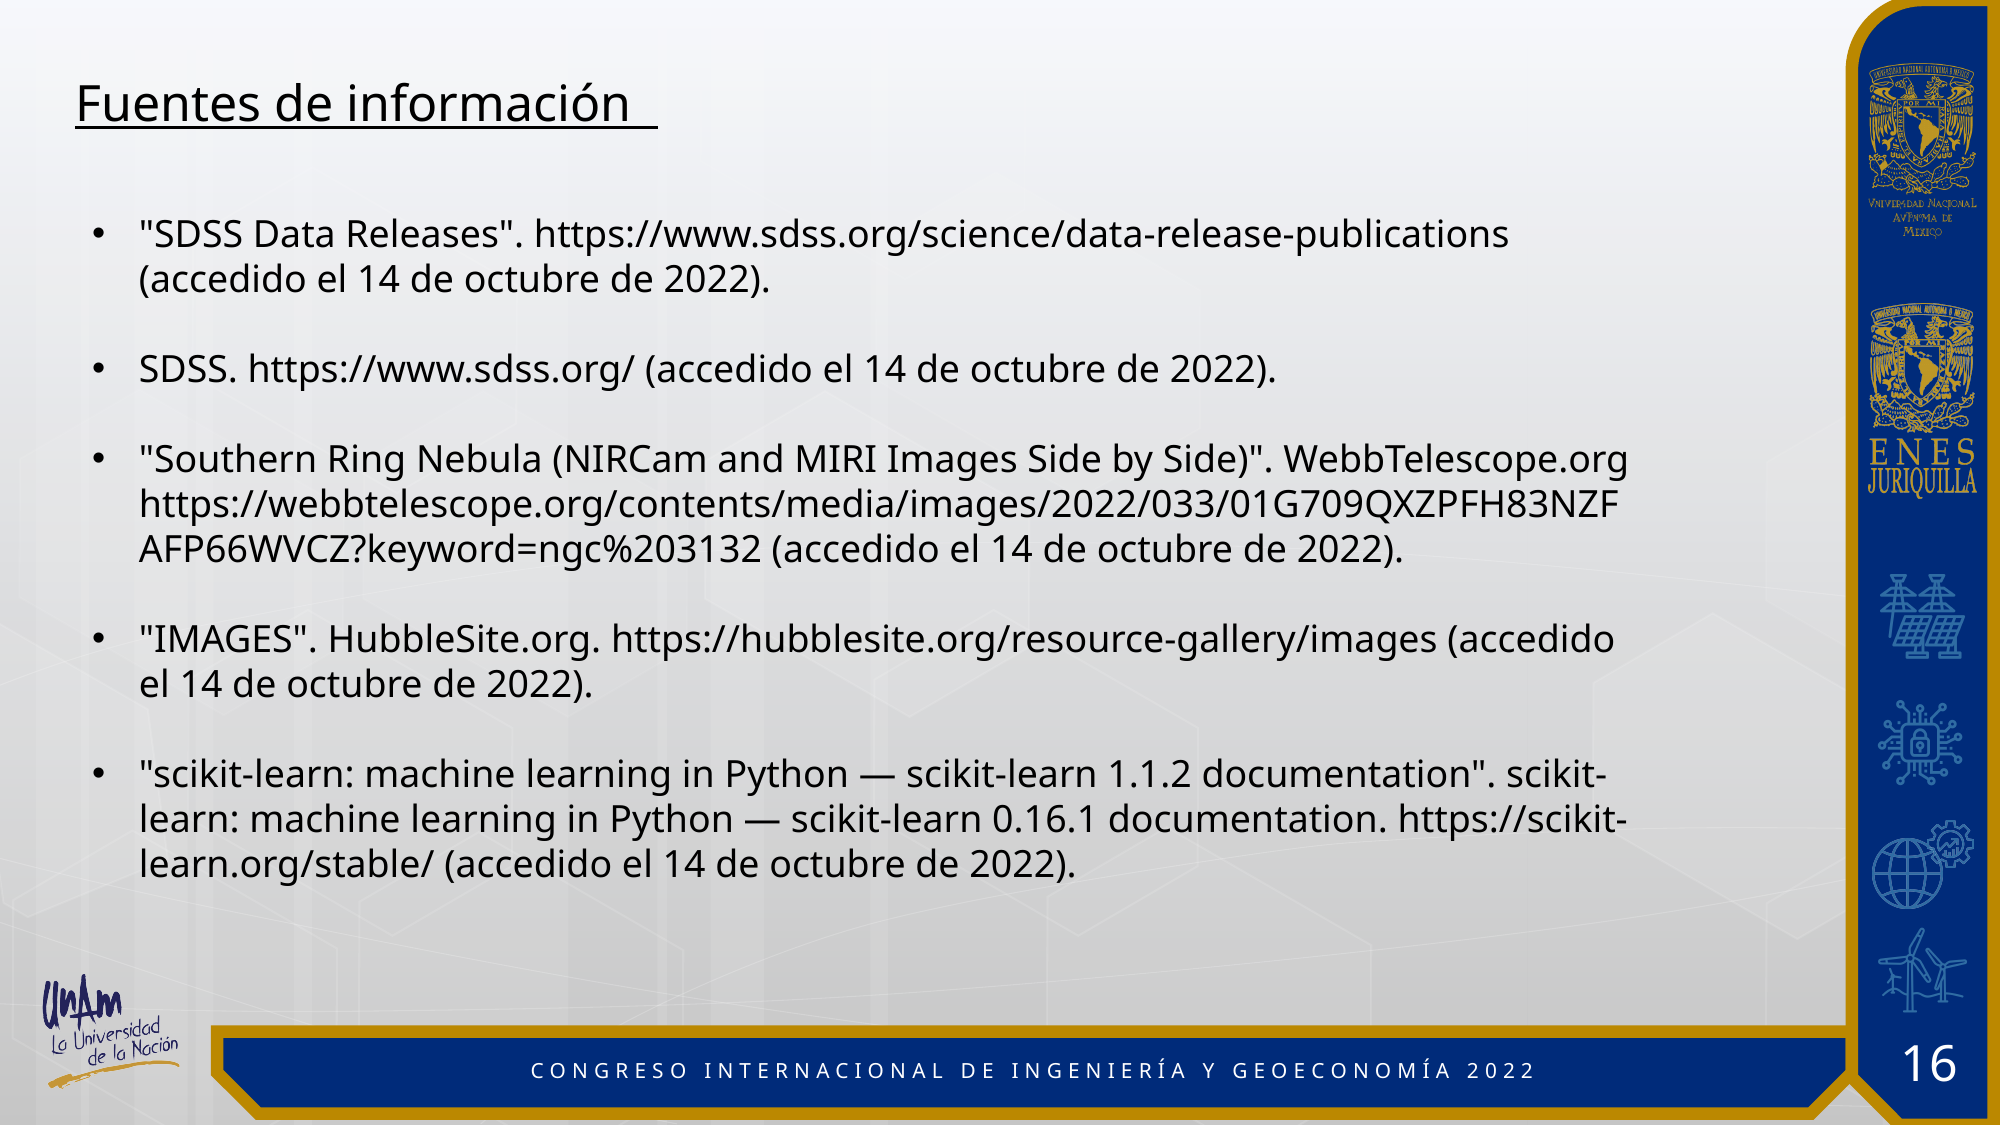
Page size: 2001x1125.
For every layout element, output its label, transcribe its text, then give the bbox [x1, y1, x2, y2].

footer CONGRESO INTERNACIONAL DE INGENIERÍA Y GEOECONOMÍA 2022 [262, 1035, 1802, 1109]
title Fuentes de información [60, 59, 1786, 152]
text_box "SDSS Data Releases". https://www.sdss.org/science/data-release-publications (accedido el 14 de octubre de 2022). SDSS. https://www.sdss.org/ (accedido el 14 de octubre de 2022). "Southern Ring Nebula (NIRCam and MIRI Images Side by Side)". WebbTelescope.org https://webbtelescope.org/contents/media/images/2022/033/01G709QXZPFH83NZFAFP66WVCZ?keyword=ngc%203132 (accedido el 14 de octubre de 2022). "IMAGES". HubbleSite.org. https://hubblesite.org/resource-gallery/images (accedido el 14 de octubre de 2022). "scikit-learn: machine learning in Python — scikit-learn 1.1.2 documentation". scikit-learn: machine learning in Python — scikit-learn 0.16.1 documentation. https://scikit-learn.org/stable/ (accedido el 14 de octubre de 2022). [77, 202, 1657, 983]
picture [37, 968, 185, 1095]
